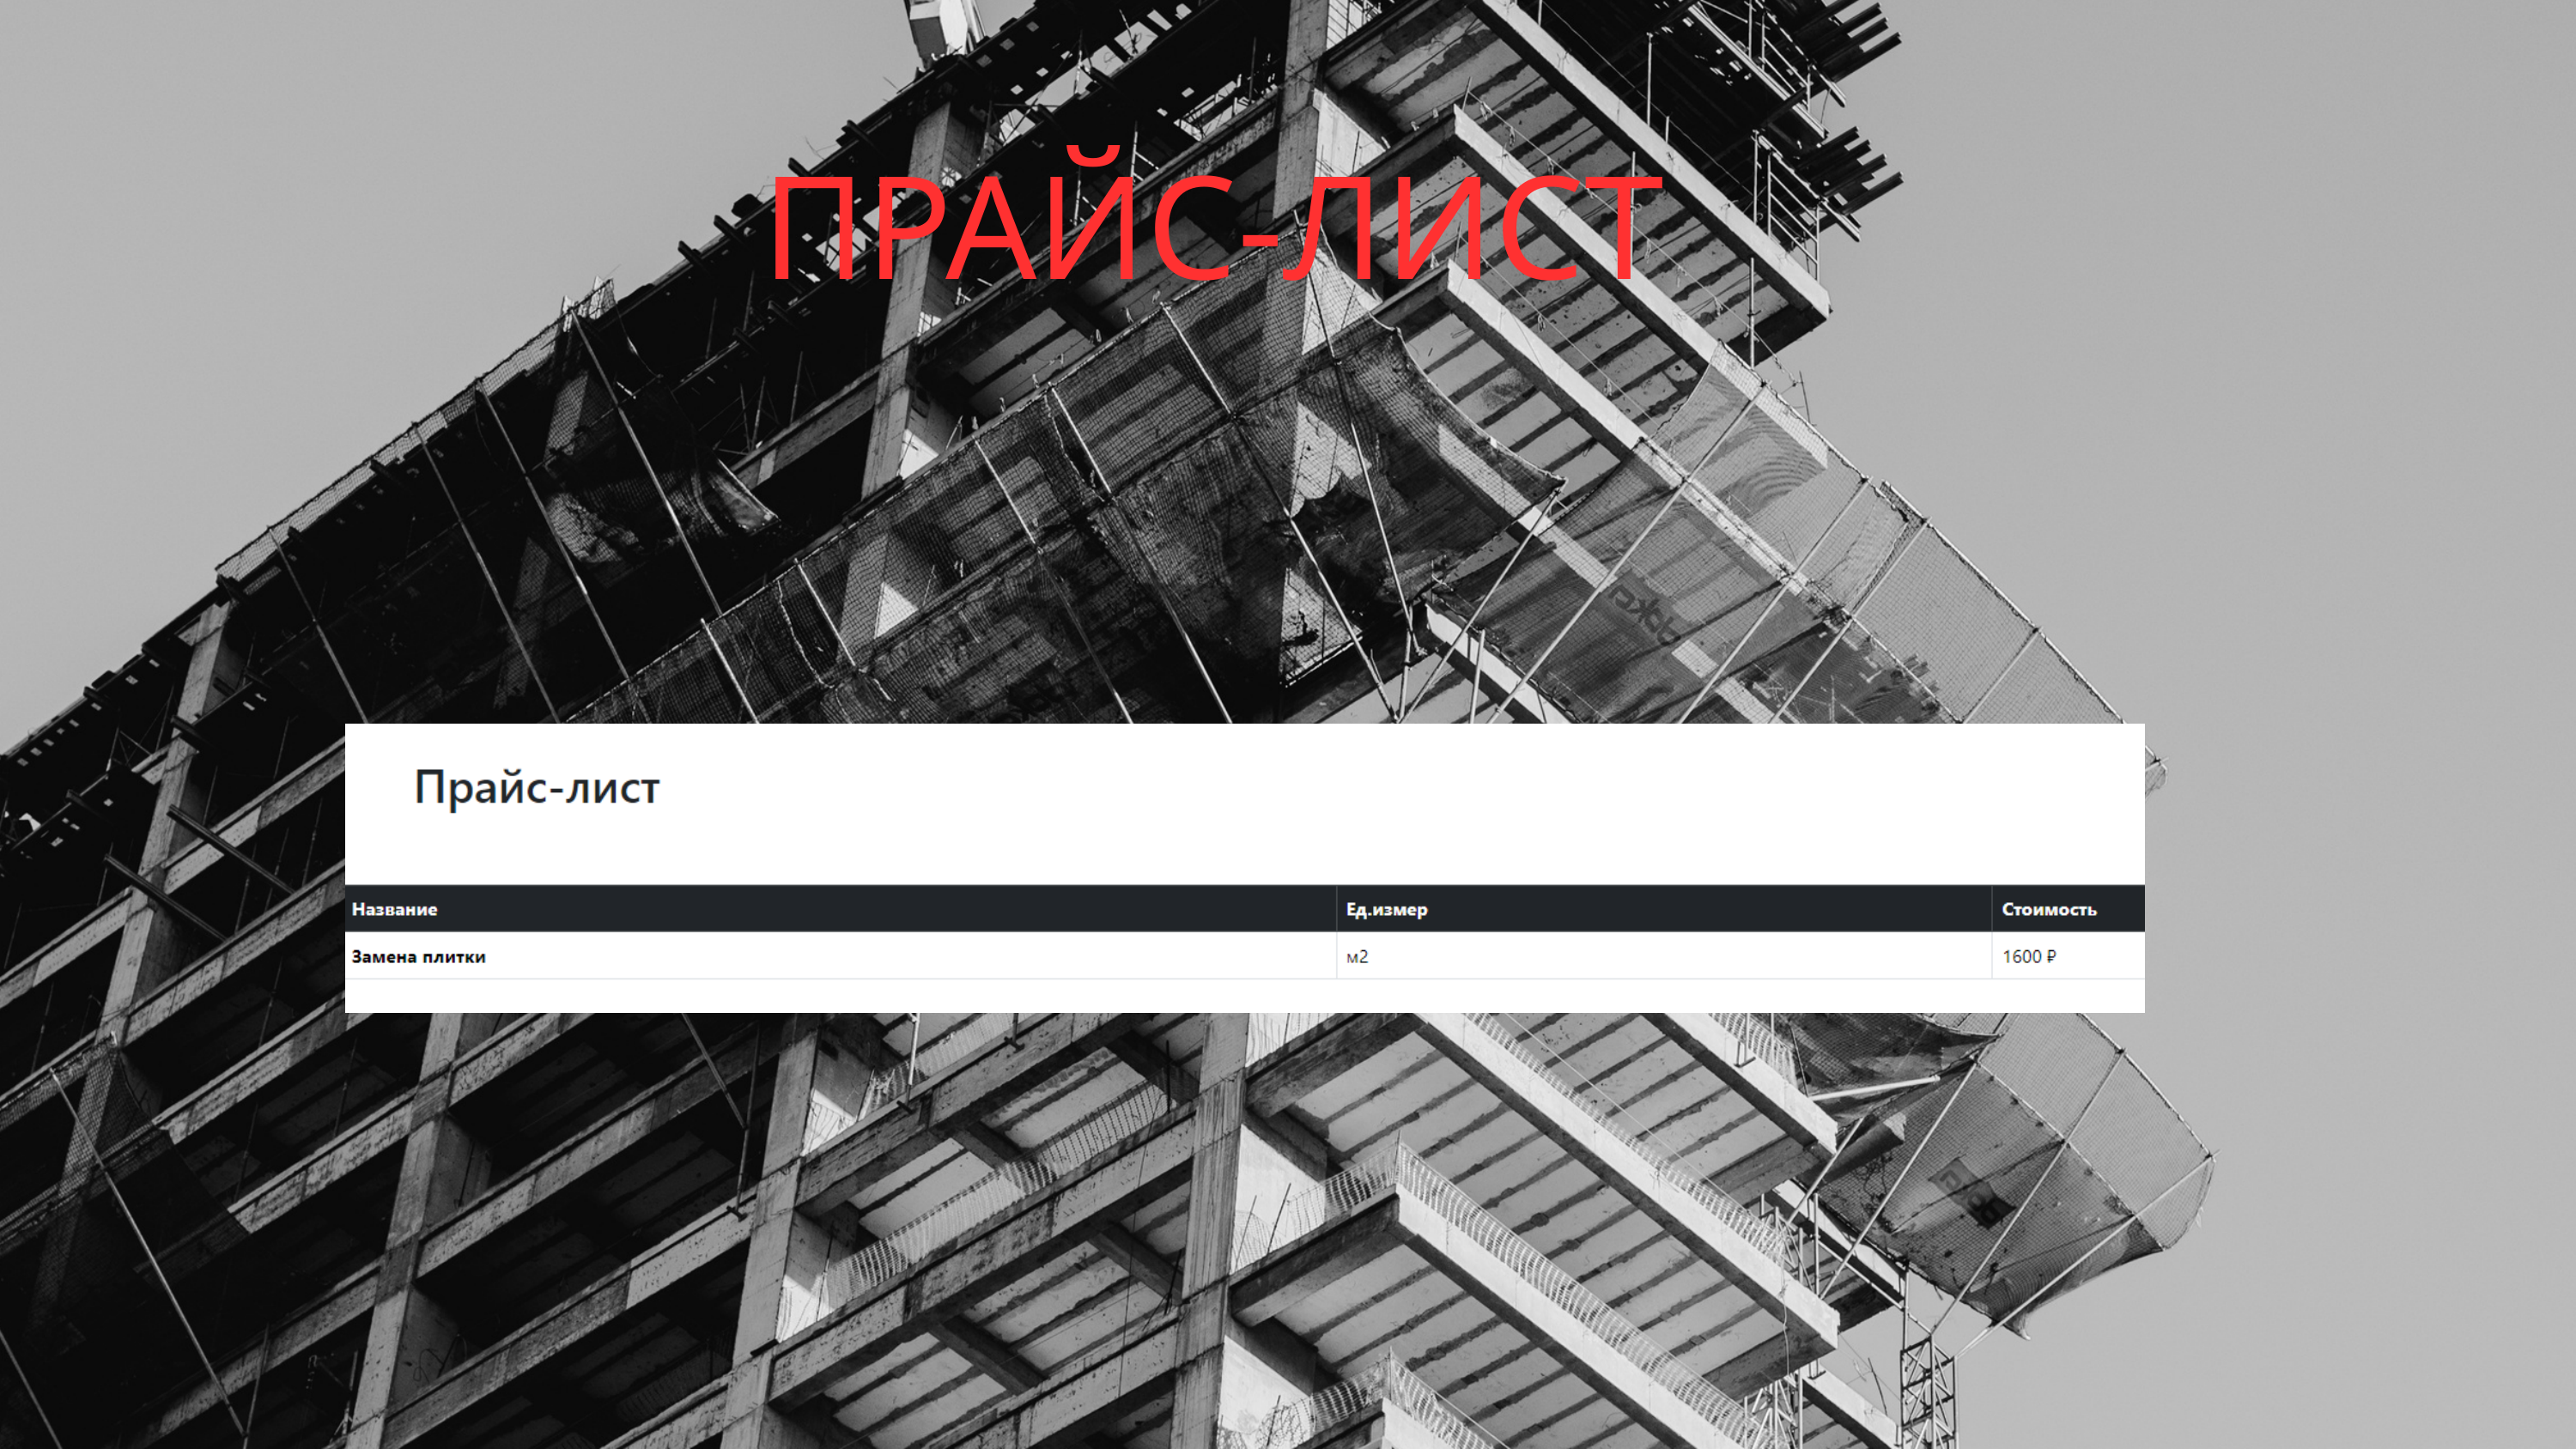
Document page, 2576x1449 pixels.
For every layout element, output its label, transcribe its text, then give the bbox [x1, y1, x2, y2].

text_box [0, 0, 2576, 1449]
text_box [345, 724, 2146, 1013]
text_box ПРАЙС-ЛИСТ [0, 165, 2471, 452]
